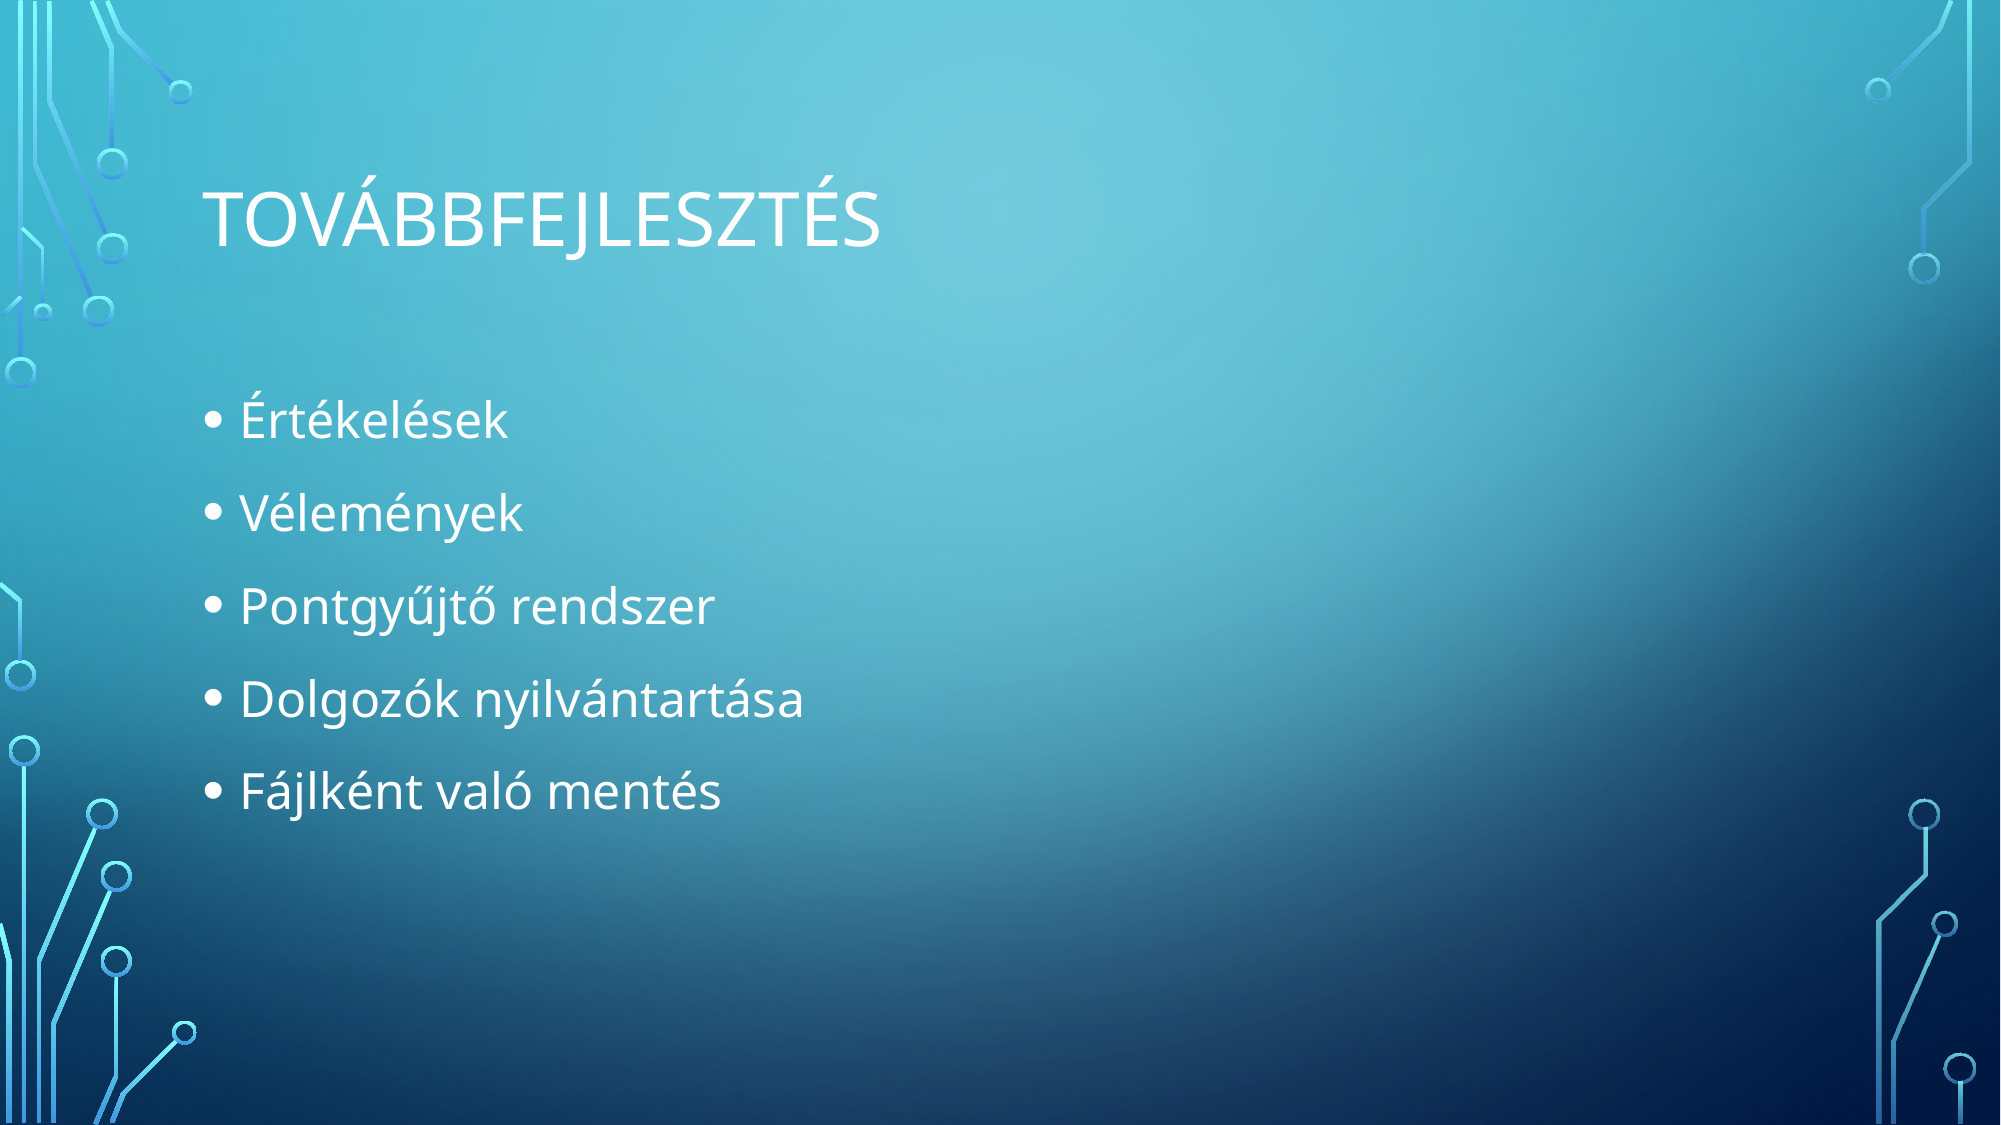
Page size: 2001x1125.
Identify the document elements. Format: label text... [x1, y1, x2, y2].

title Továbbfejlesztés [187, 101, 1813, 344]
list Értékelések Vélemények Pontgyűjtő rendszer Dolgozók nyilvántartása Fájlként való mentés [187, 369, 1813, 950]
